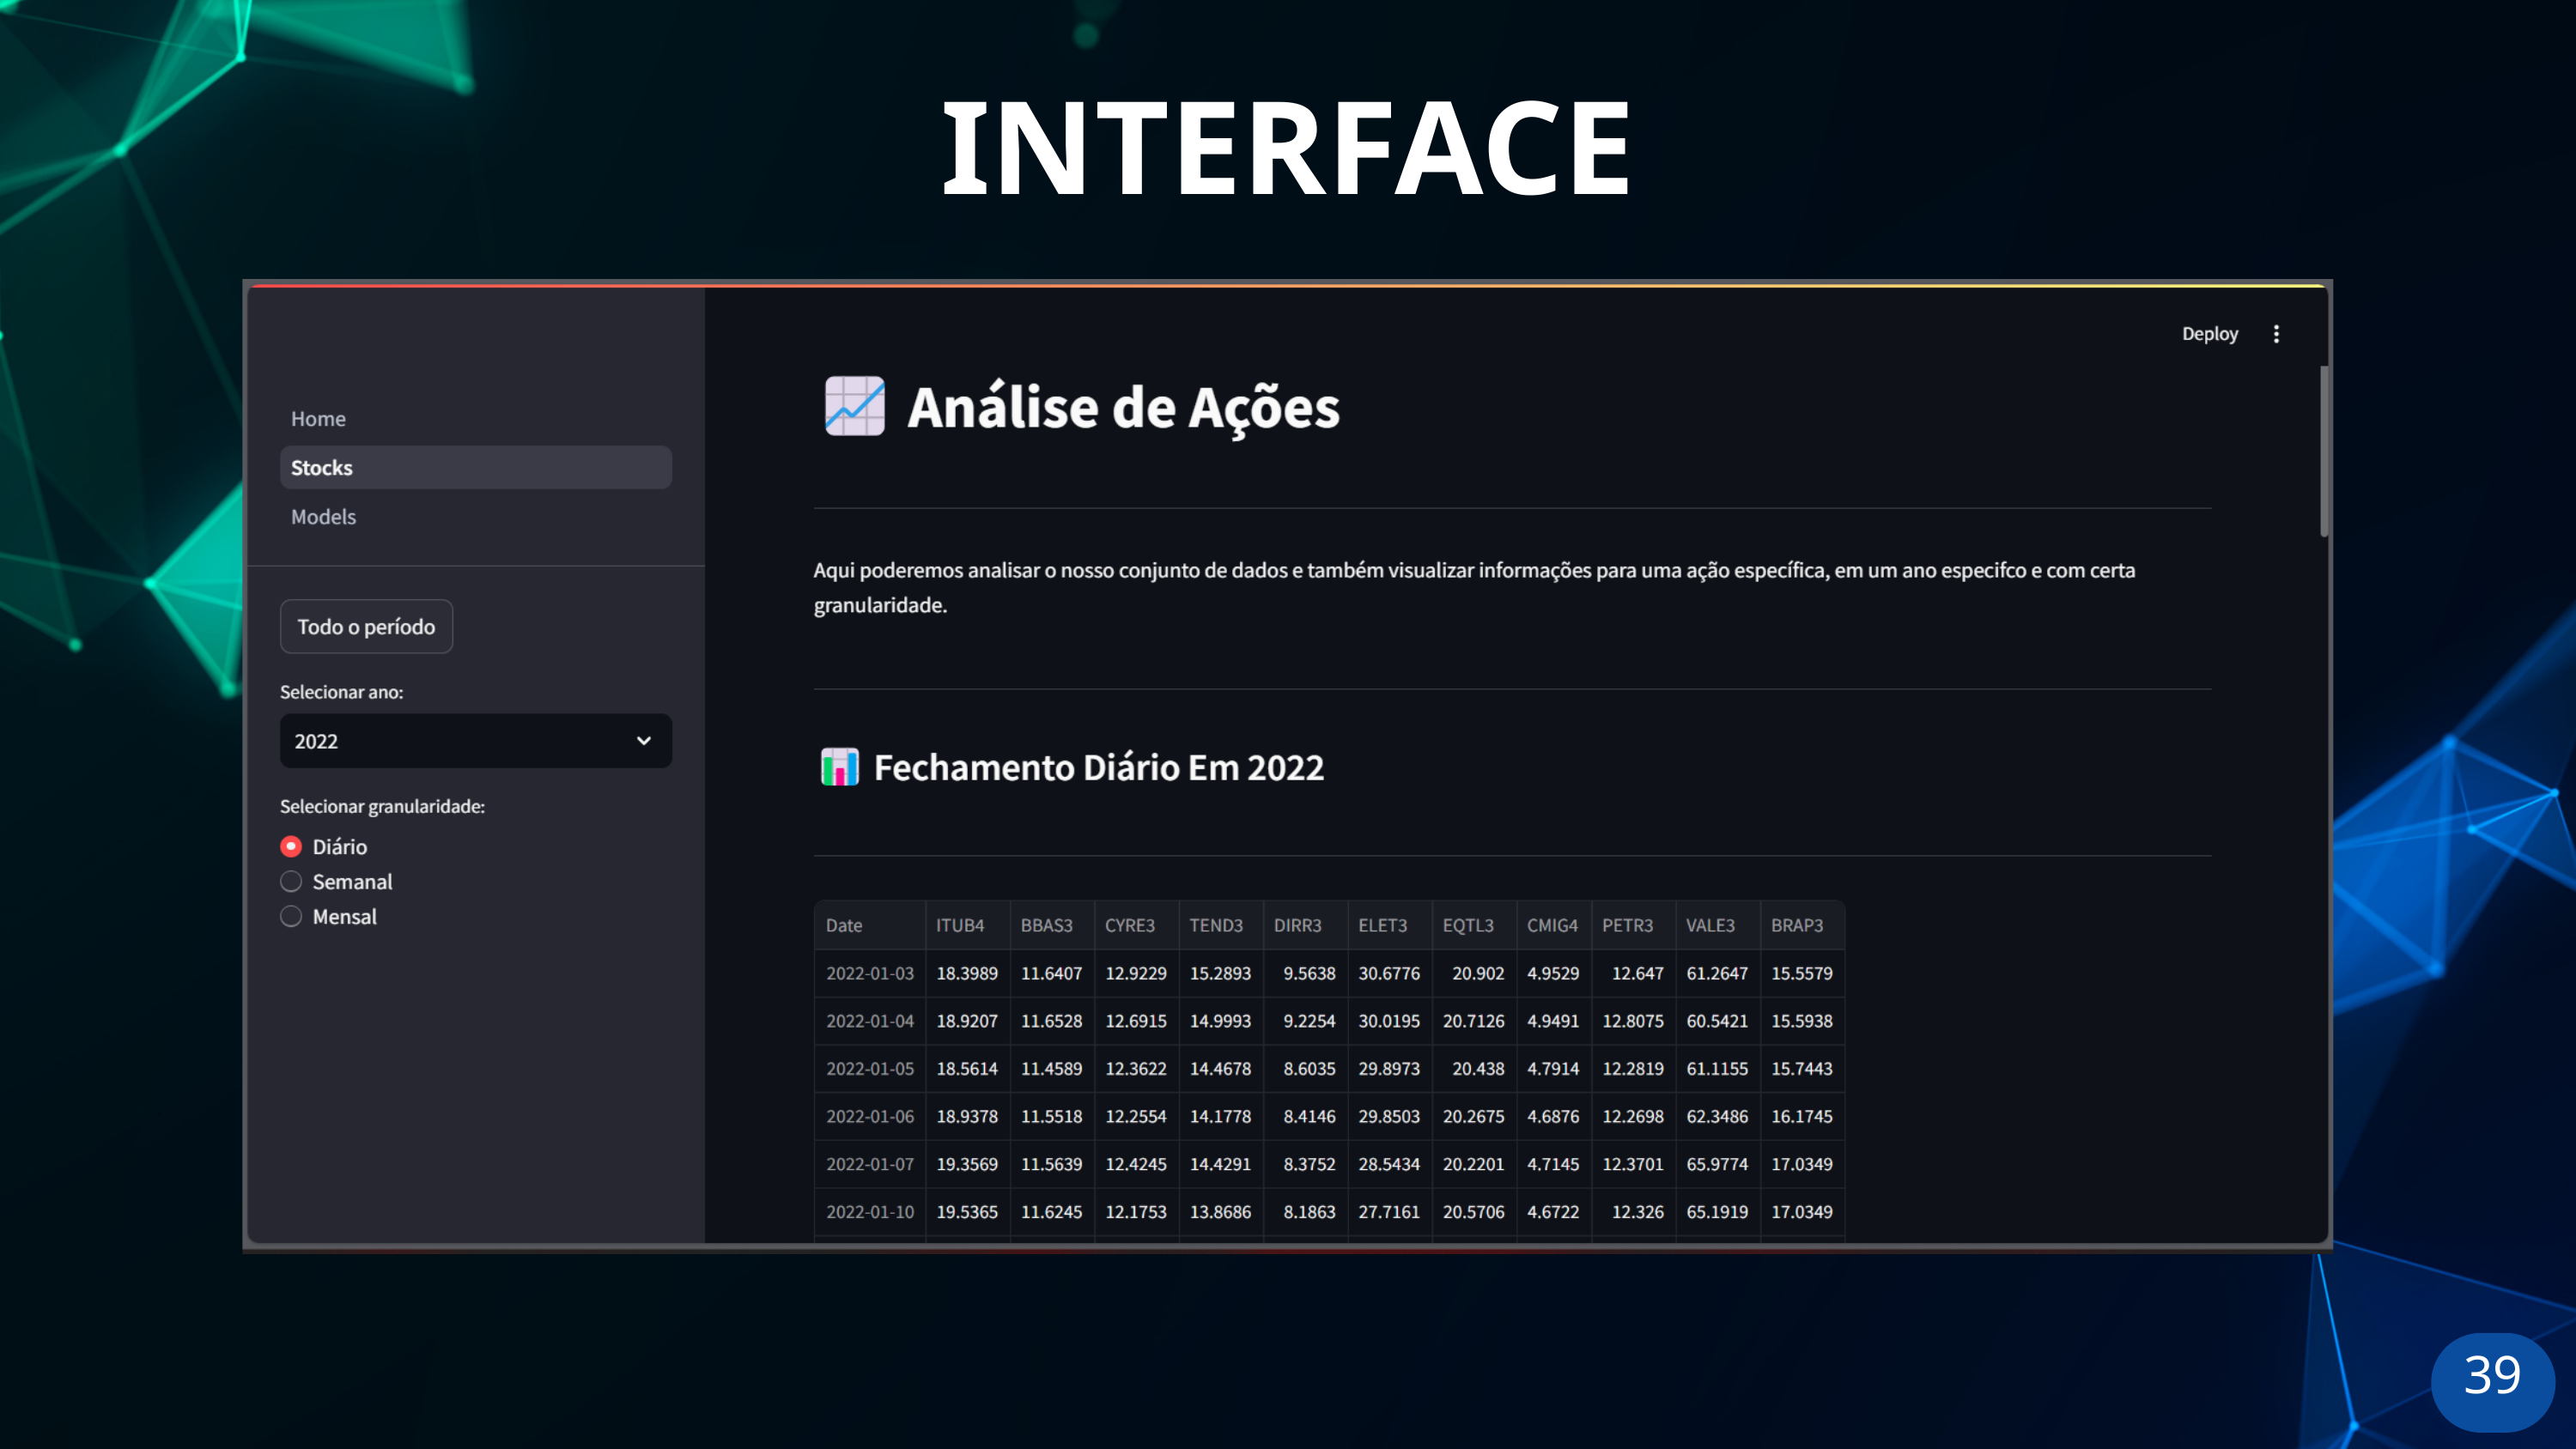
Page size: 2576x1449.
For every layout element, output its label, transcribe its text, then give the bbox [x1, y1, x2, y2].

text_box INTERFACE [459, 74, 2117, 221]
text_box [0, 0, 2576, 1449]
text_box [242, 279, 2334, 1254]
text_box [2431, 1332, 2556, 1434]
